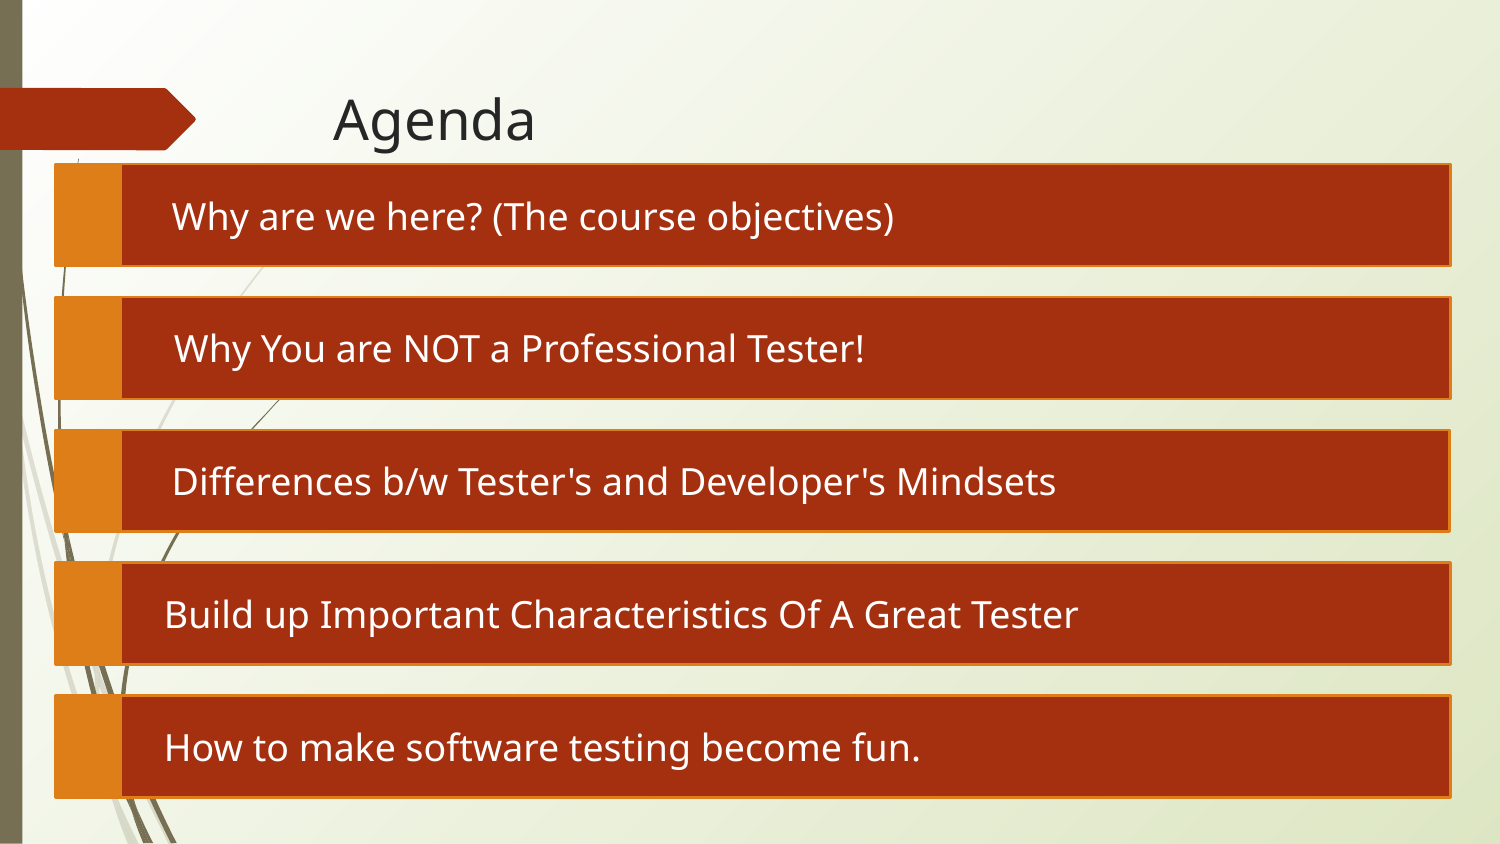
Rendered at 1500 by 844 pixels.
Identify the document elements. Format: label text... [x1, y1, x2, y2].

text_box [55, 163, 1452, 267]
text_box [55, 296, 1452, 400]
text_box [55, 695, 1452, 798]
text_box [55, 429, 1451, 533]
title Agenda [319, 76, 1416, 162]
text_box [55, 562, 1452, 665]
